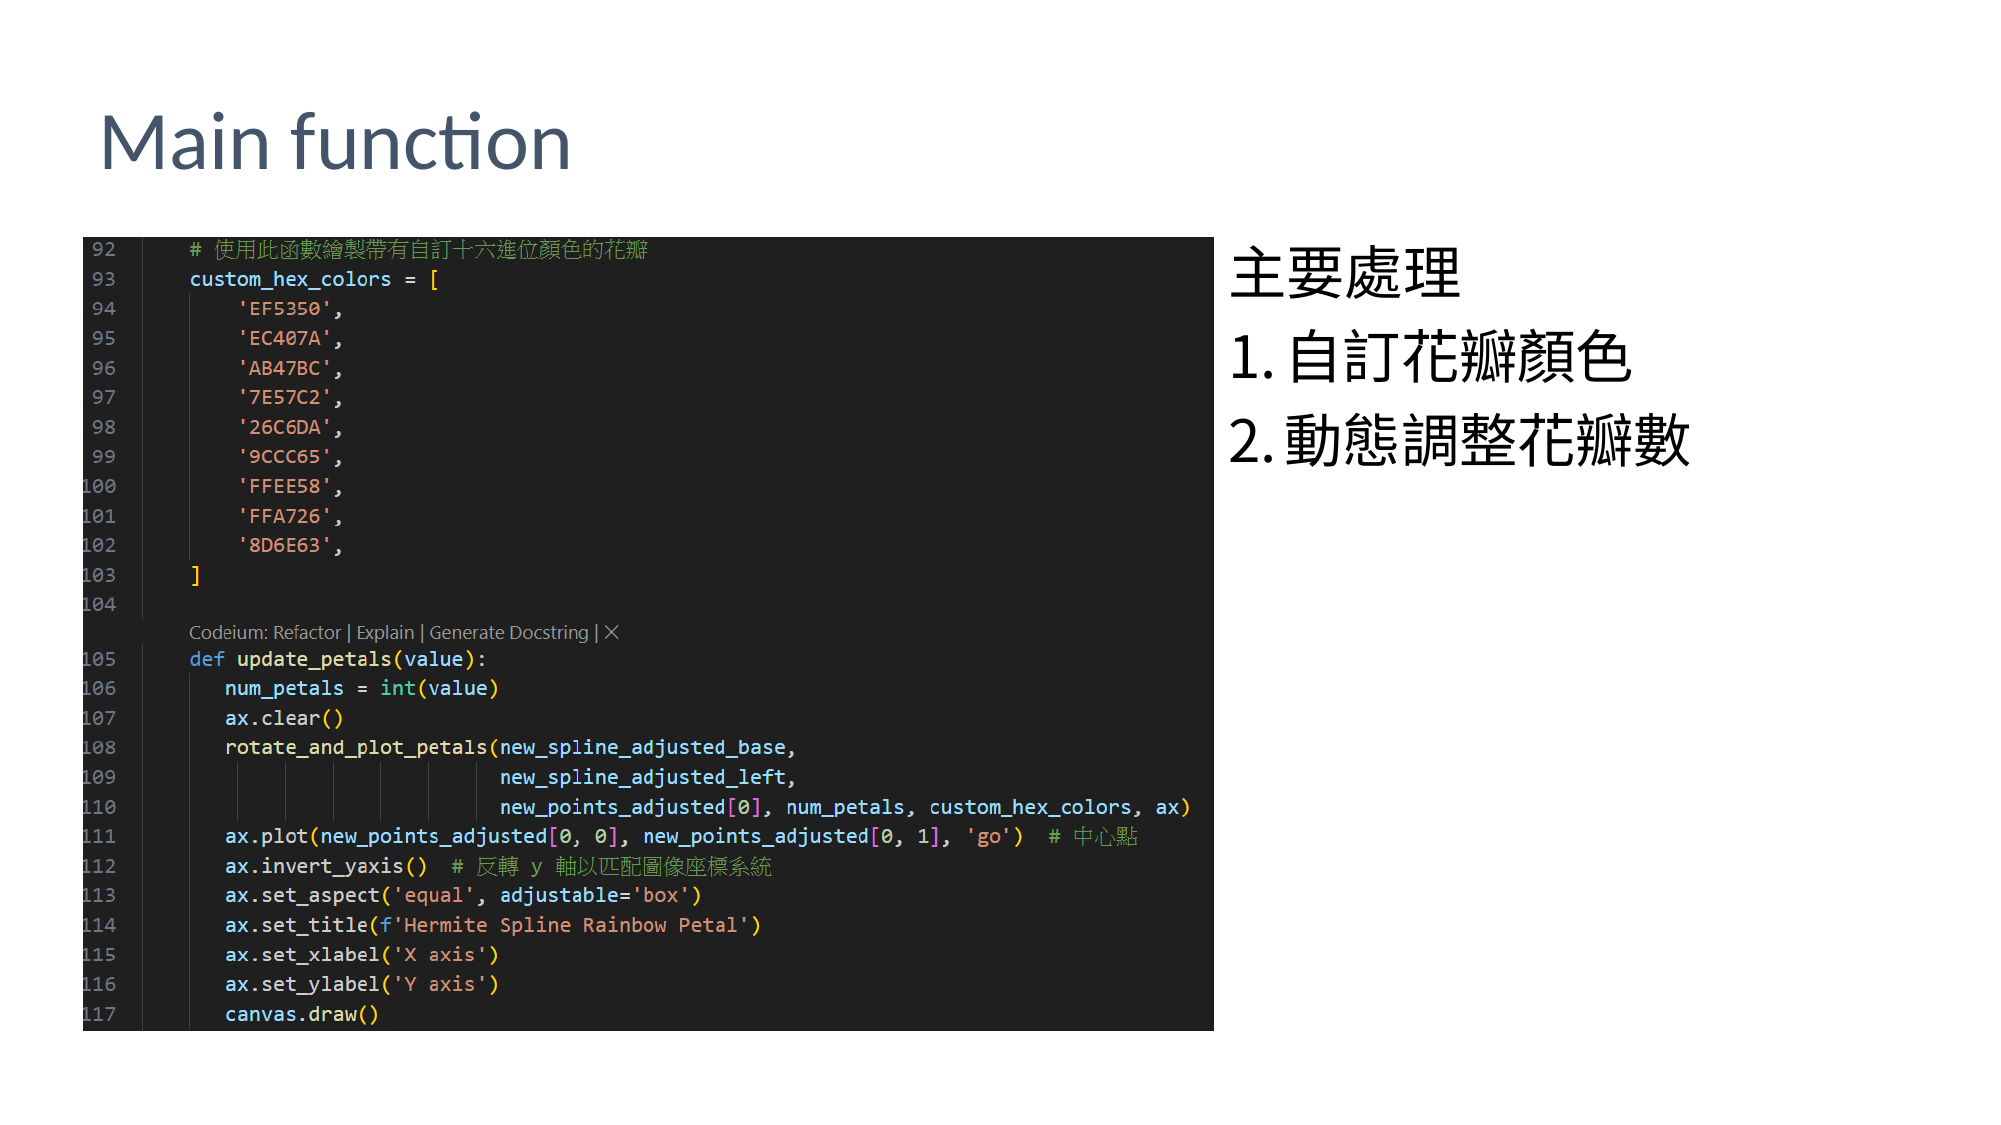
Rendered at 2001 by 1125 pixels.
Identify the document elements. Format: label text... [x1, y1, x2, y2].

list 主要處理 自訂花瓣顏色 動態調整花瓣數 [1214, 237, 1901, 890]
text_box Main function [83, 48, 605, 237]
picture [83, 237, 1214, 1031]
